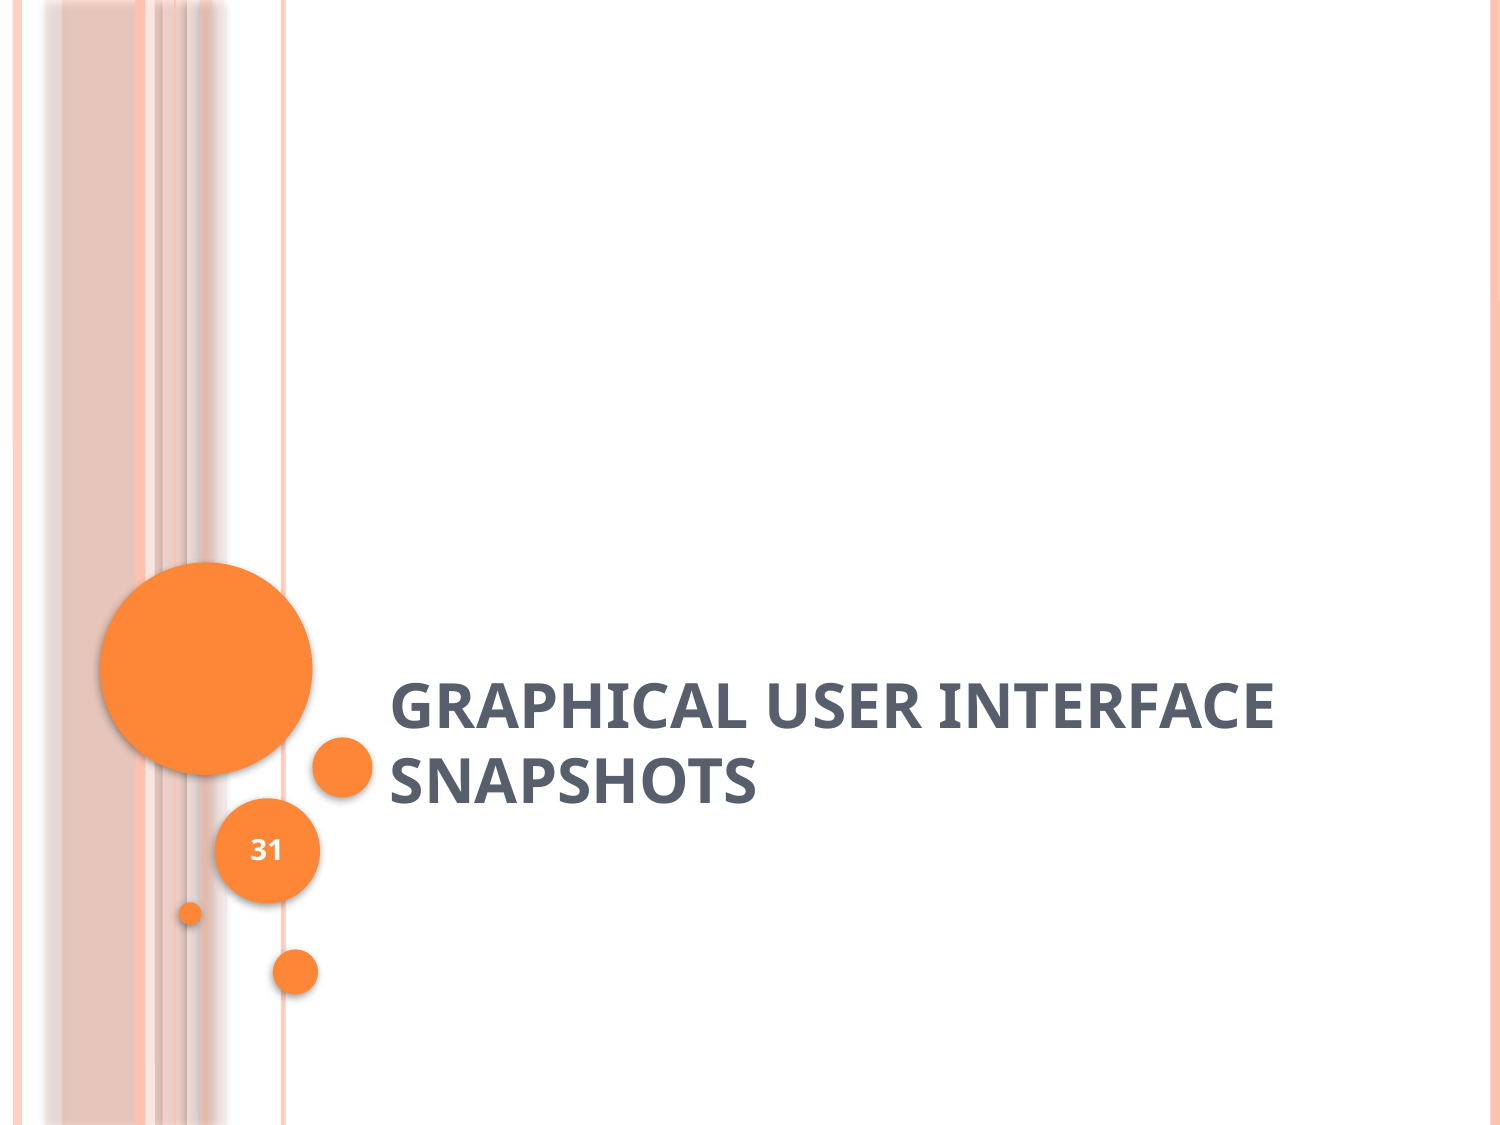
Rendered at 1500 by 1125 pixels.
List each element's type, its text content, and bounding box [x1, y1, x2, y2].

slide_number 31 [217, 808, 318, 894]
title GRAPHICAL USER INTERFACE SNAPSHOTS [375, 512, 1388, 824]
